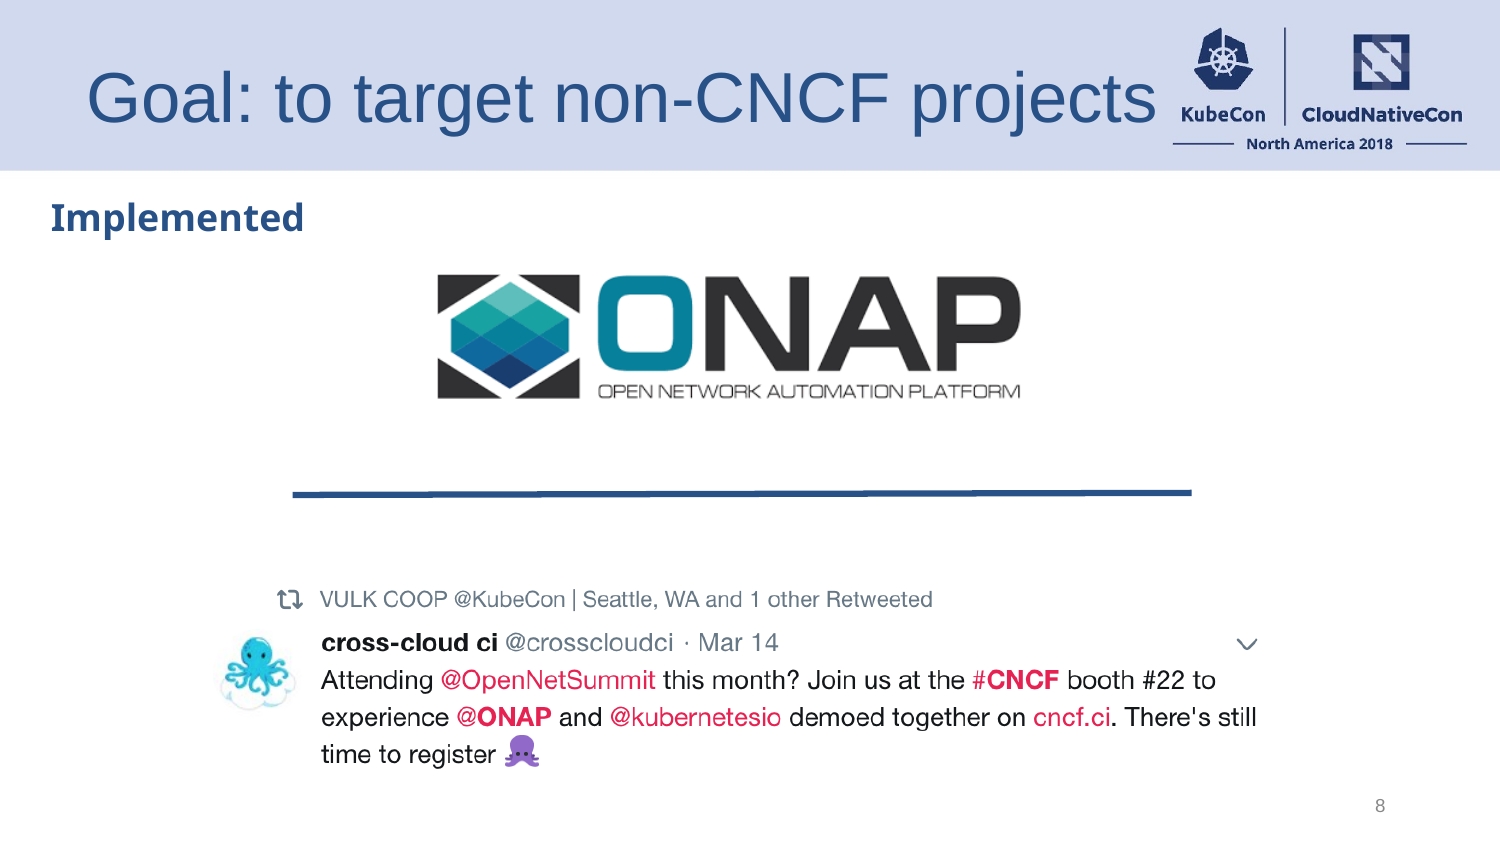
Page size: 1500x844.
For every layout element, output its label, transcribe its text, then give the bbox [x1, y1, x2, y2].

text_box Implemented [35, 179, 339, 247]
picture [0, 0, 1500, 844]
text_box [292, 492, 1192, 496]
slide_number ‹#› [1059, 782, 1397, 827]
title Goal: to target non-CNCF projects [75, 1, 1369, 199]
